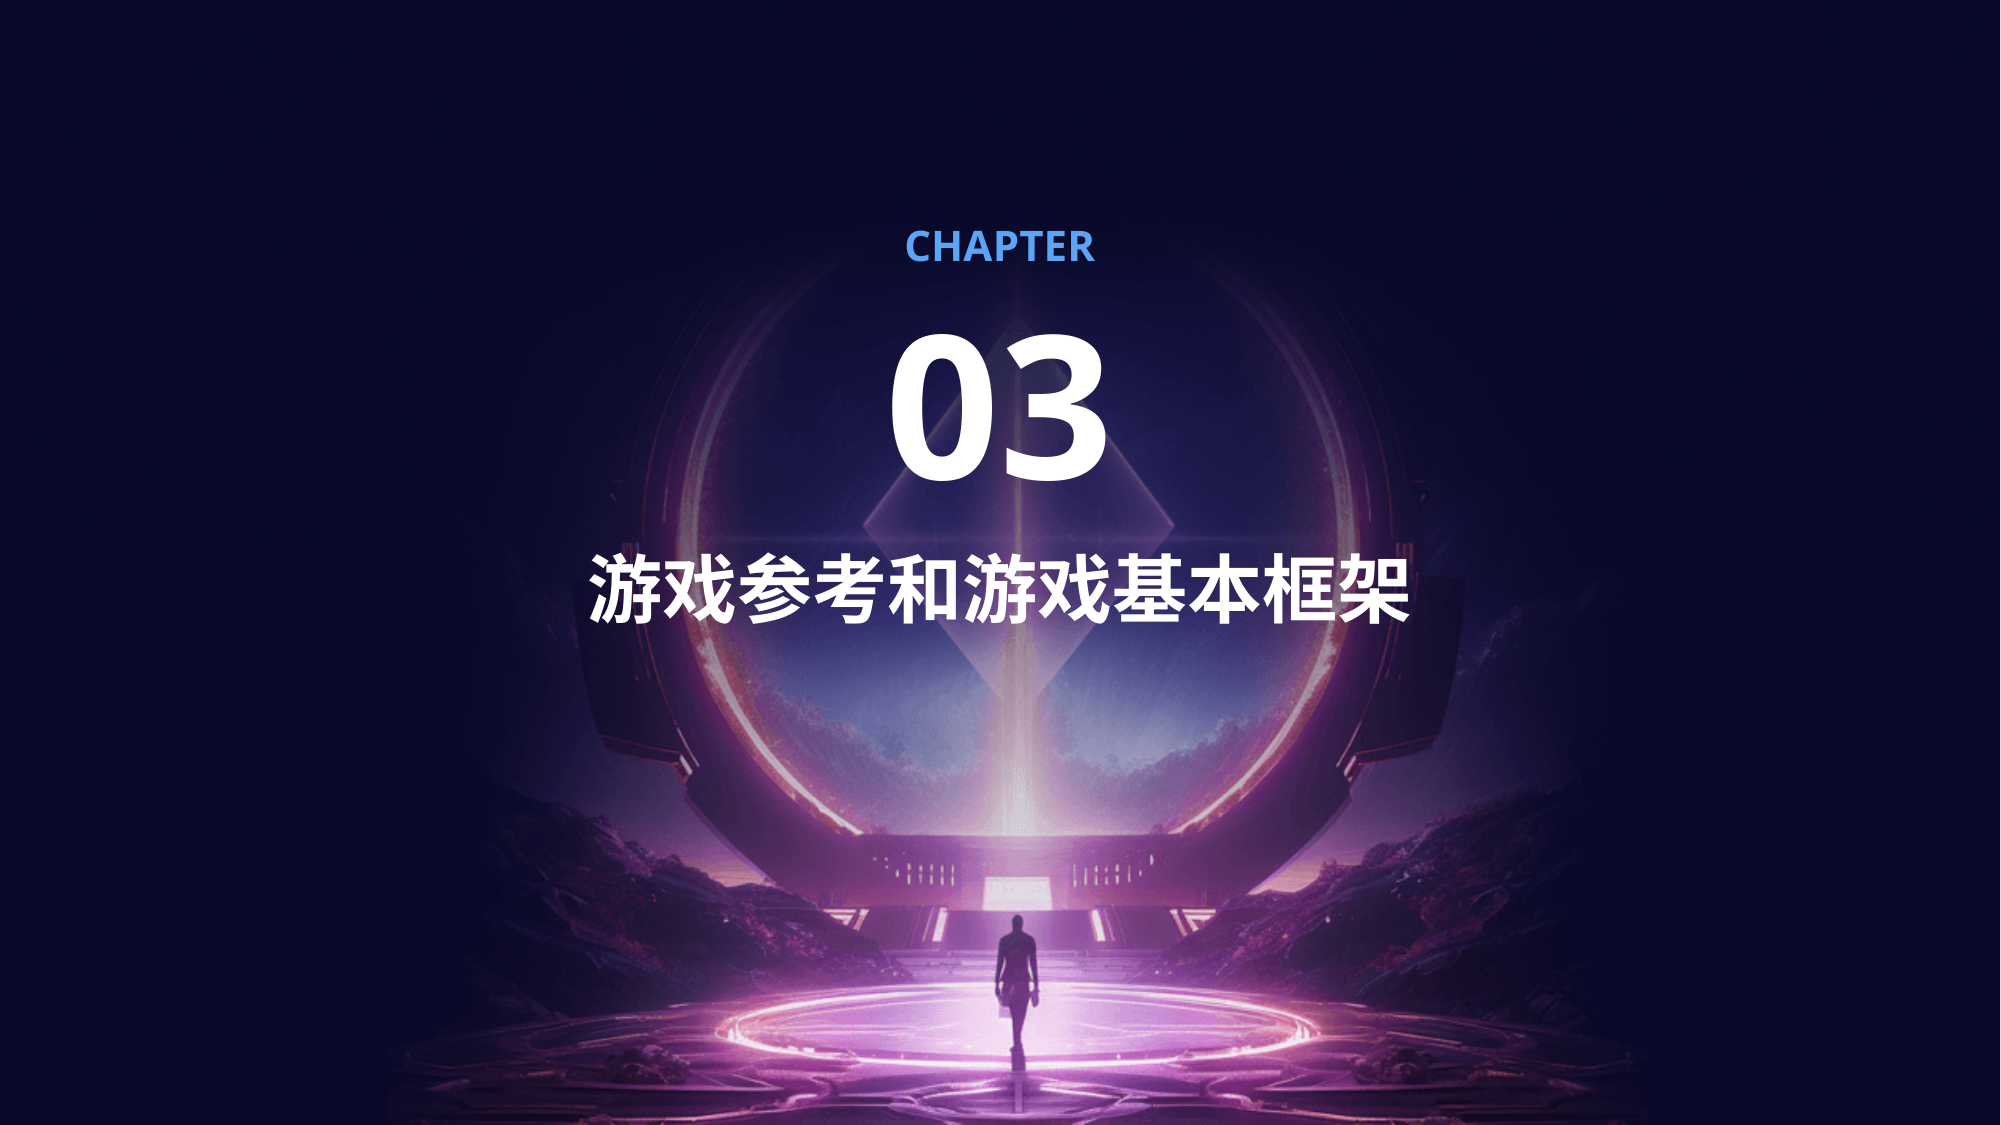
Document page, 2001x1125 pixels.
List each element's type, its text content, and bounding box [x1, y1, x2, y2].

text_box CHAPTER [823, 180, 1177, 285]
text_box 03 [716, 273, 1283, 491]
picture [0, 0, 2001, 1125]
text_box 游戏参考和游戏基本框架 [461, 516, 1539, 800]
